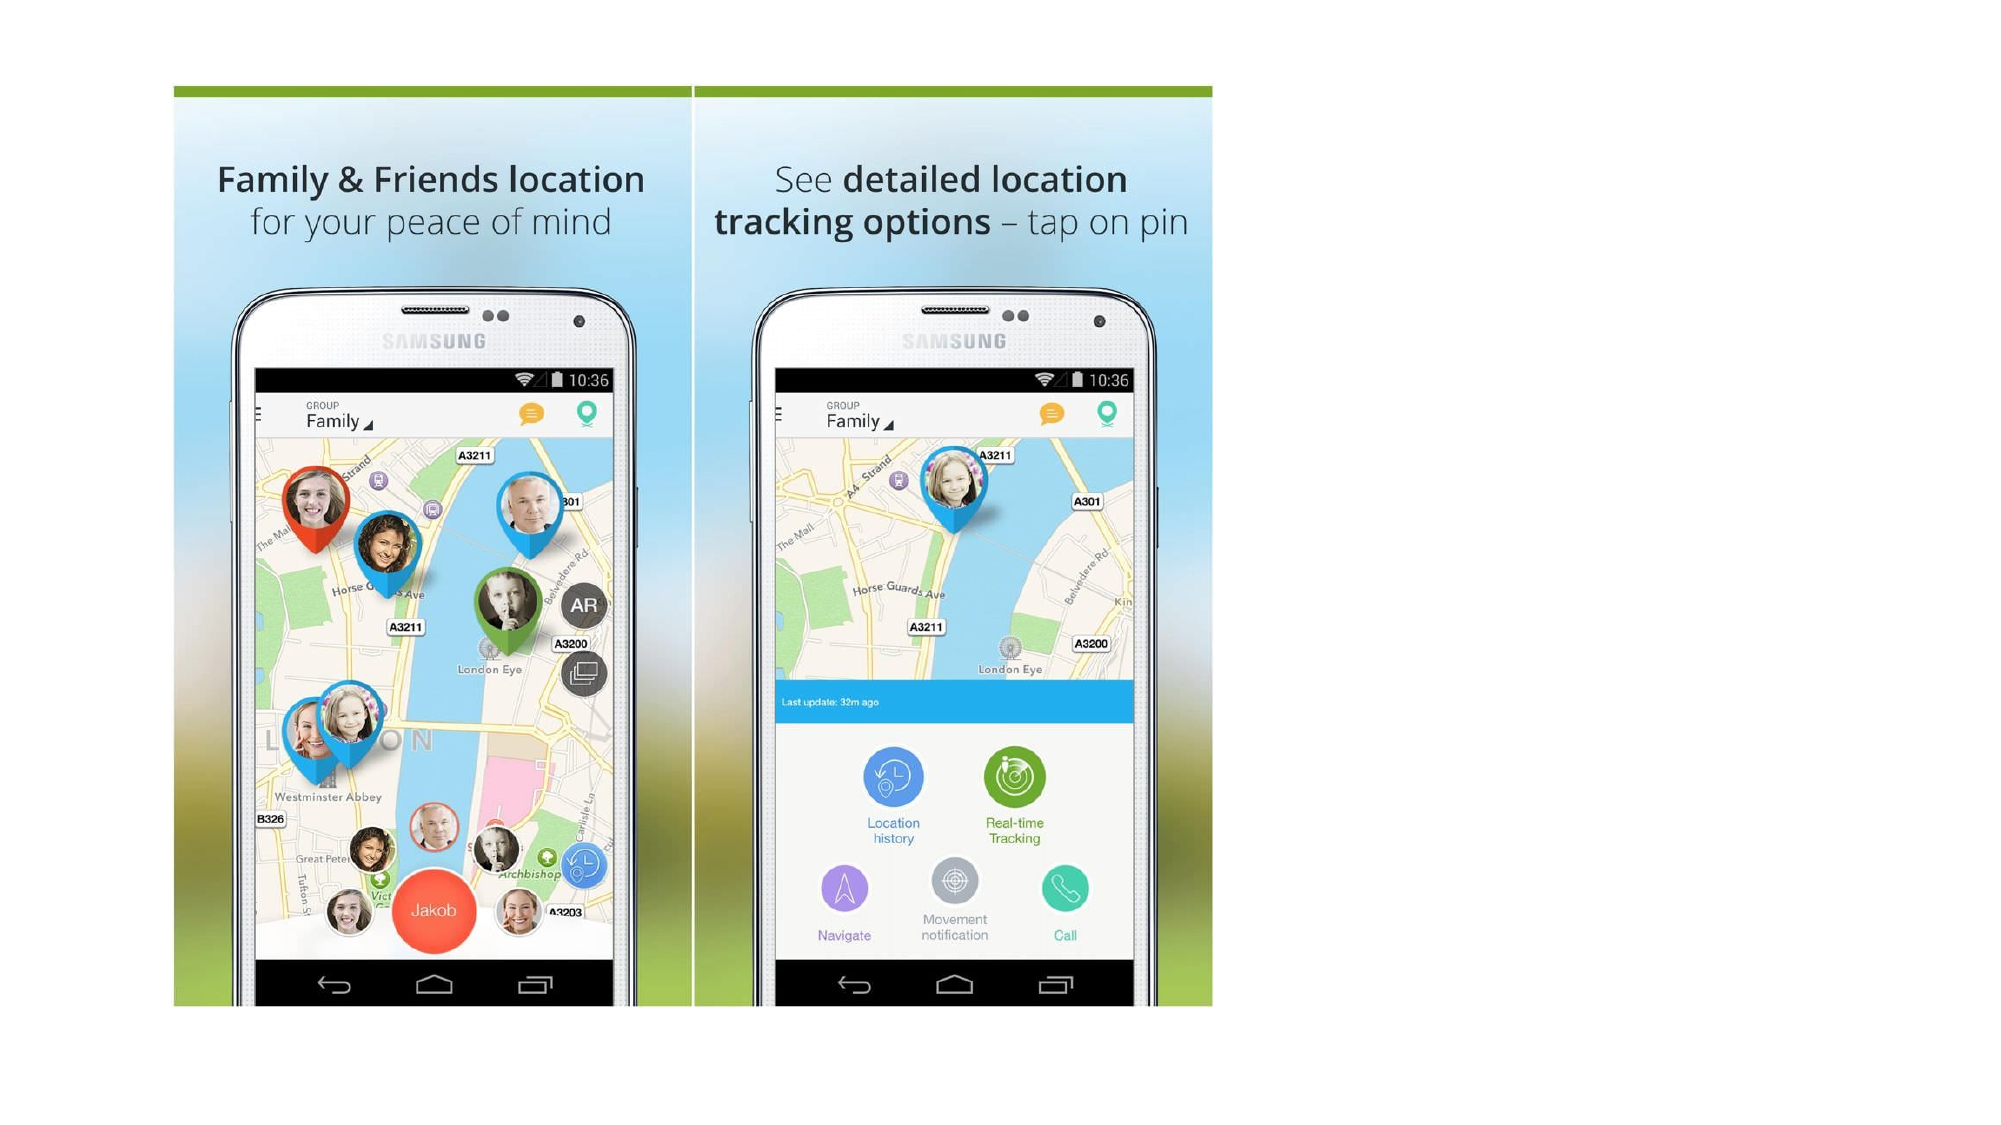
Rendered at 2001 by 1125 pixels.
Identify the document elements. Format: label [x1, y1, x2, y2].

picture [171, 83, 1214, 1008]
